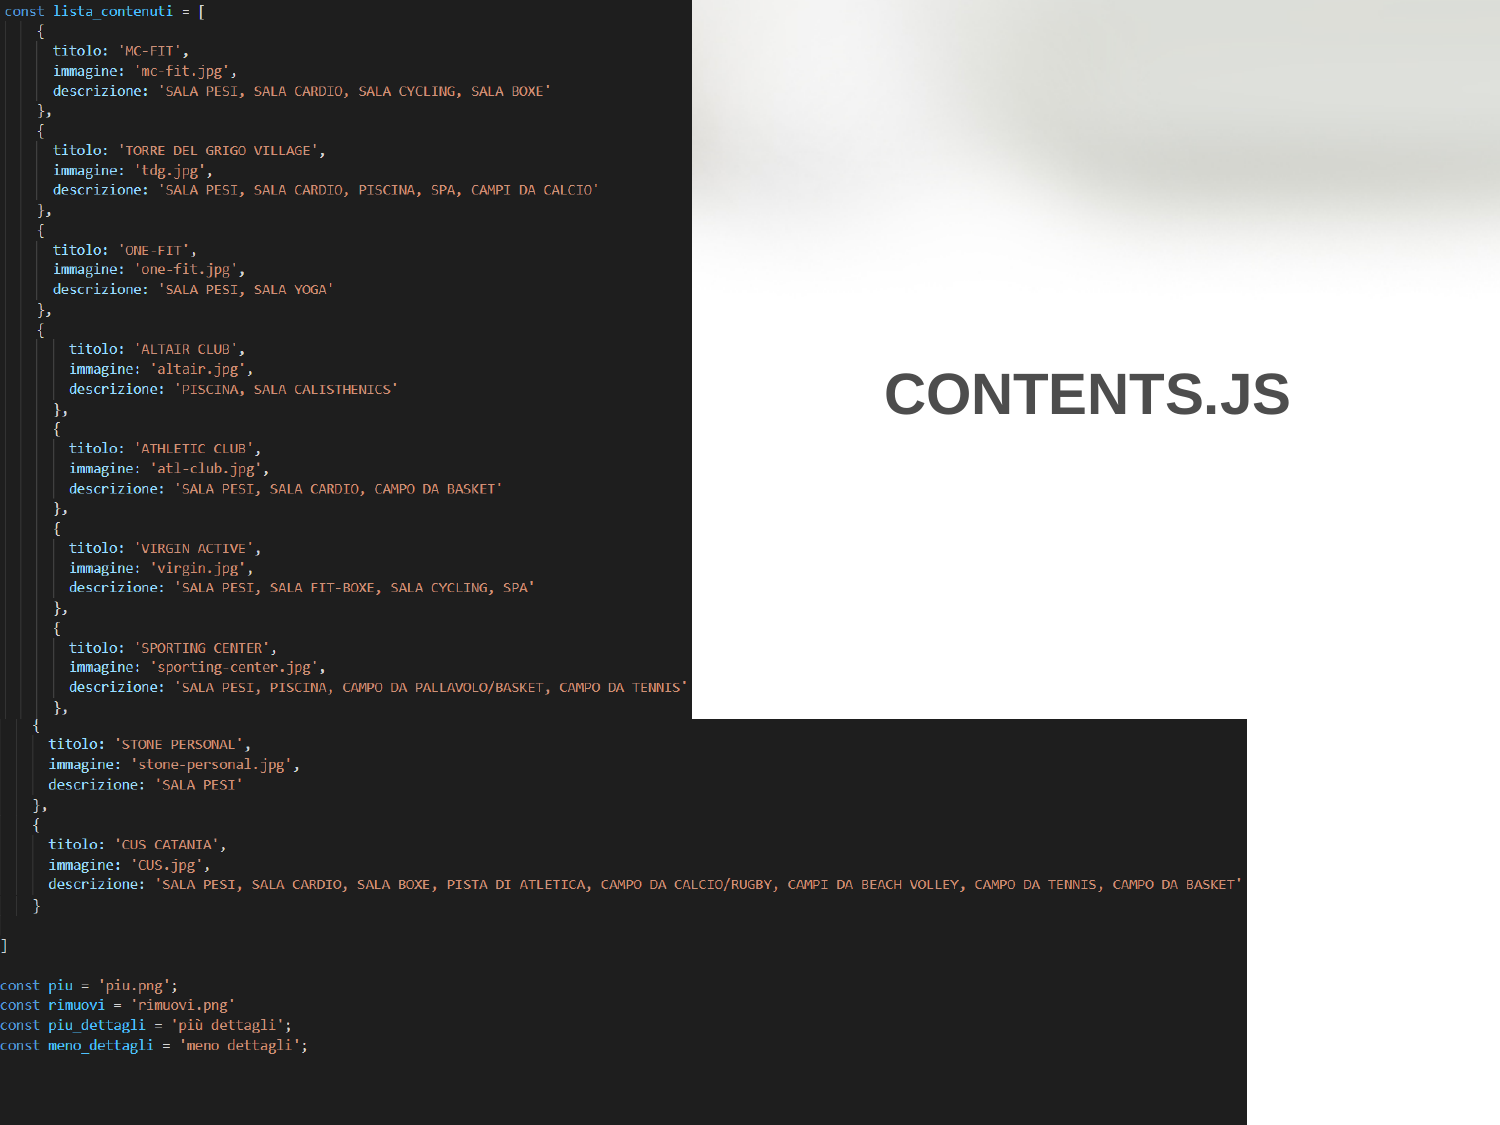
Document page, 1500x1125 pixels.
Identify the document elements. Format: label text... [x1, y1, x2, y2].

picture [0, 0, 1500, 1125]
title CONTENTS.JS [696, 353, 1484, 438]
